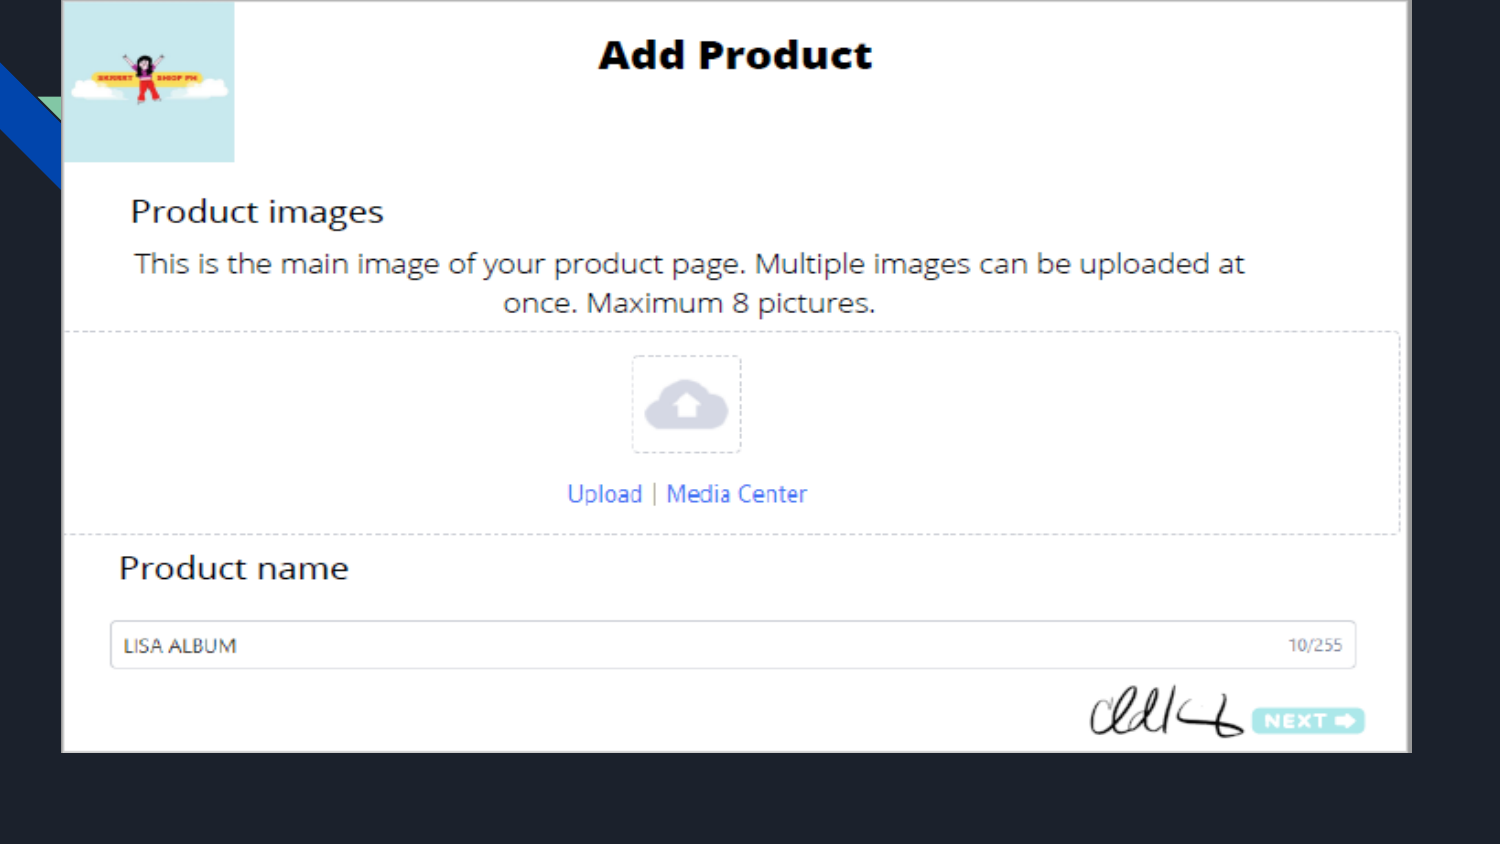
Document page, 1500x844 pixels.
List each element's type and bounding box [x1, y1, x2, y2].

picture [60, 0, 1412, 753]
